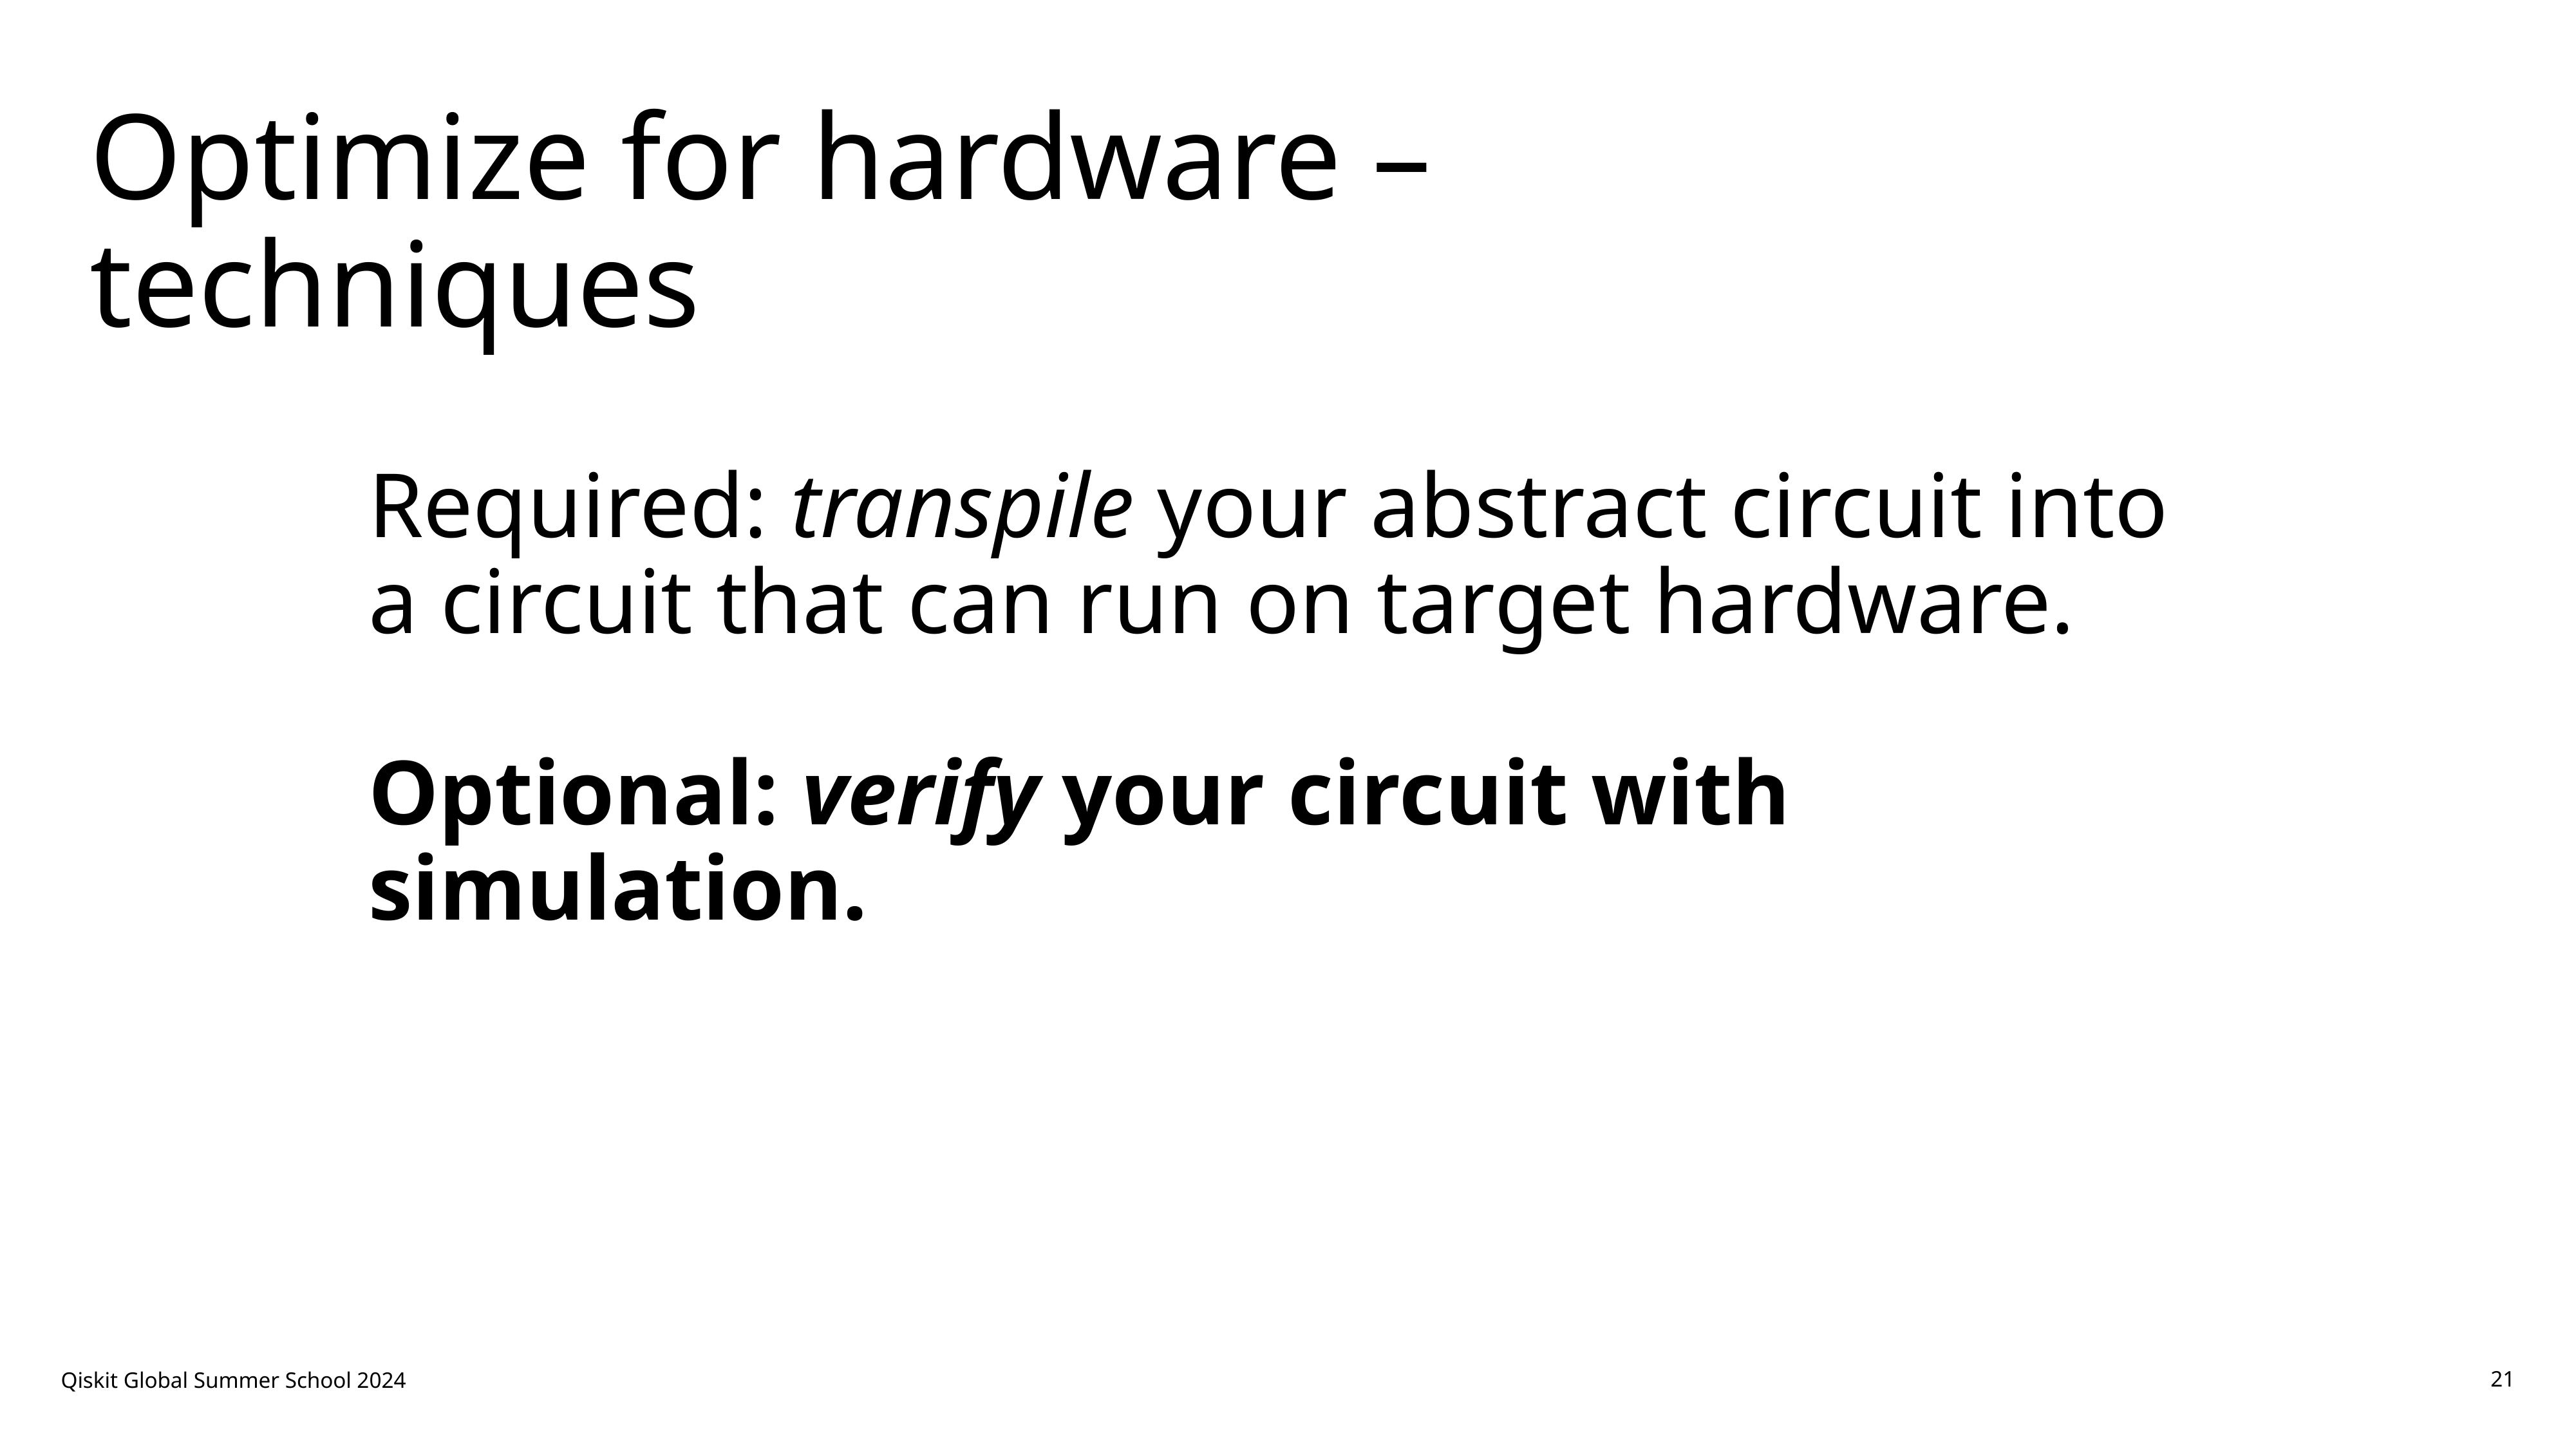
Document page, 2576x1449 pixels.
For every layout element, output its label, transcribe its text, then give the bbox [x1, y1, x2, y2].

title Optimize for hardware – techniques [89, 97, 2020, 264]
slide_number 21 [2486, 1366, 2515, 1394]
text_box Required: transpile your abstract circuit into a circuit that can run on target hardware. Optional: verify your circuit with simulation. [368, 355, 2215, 1261]
footer Qiskit Global Summer School 2024 [61, 1352, 585, 1393]
